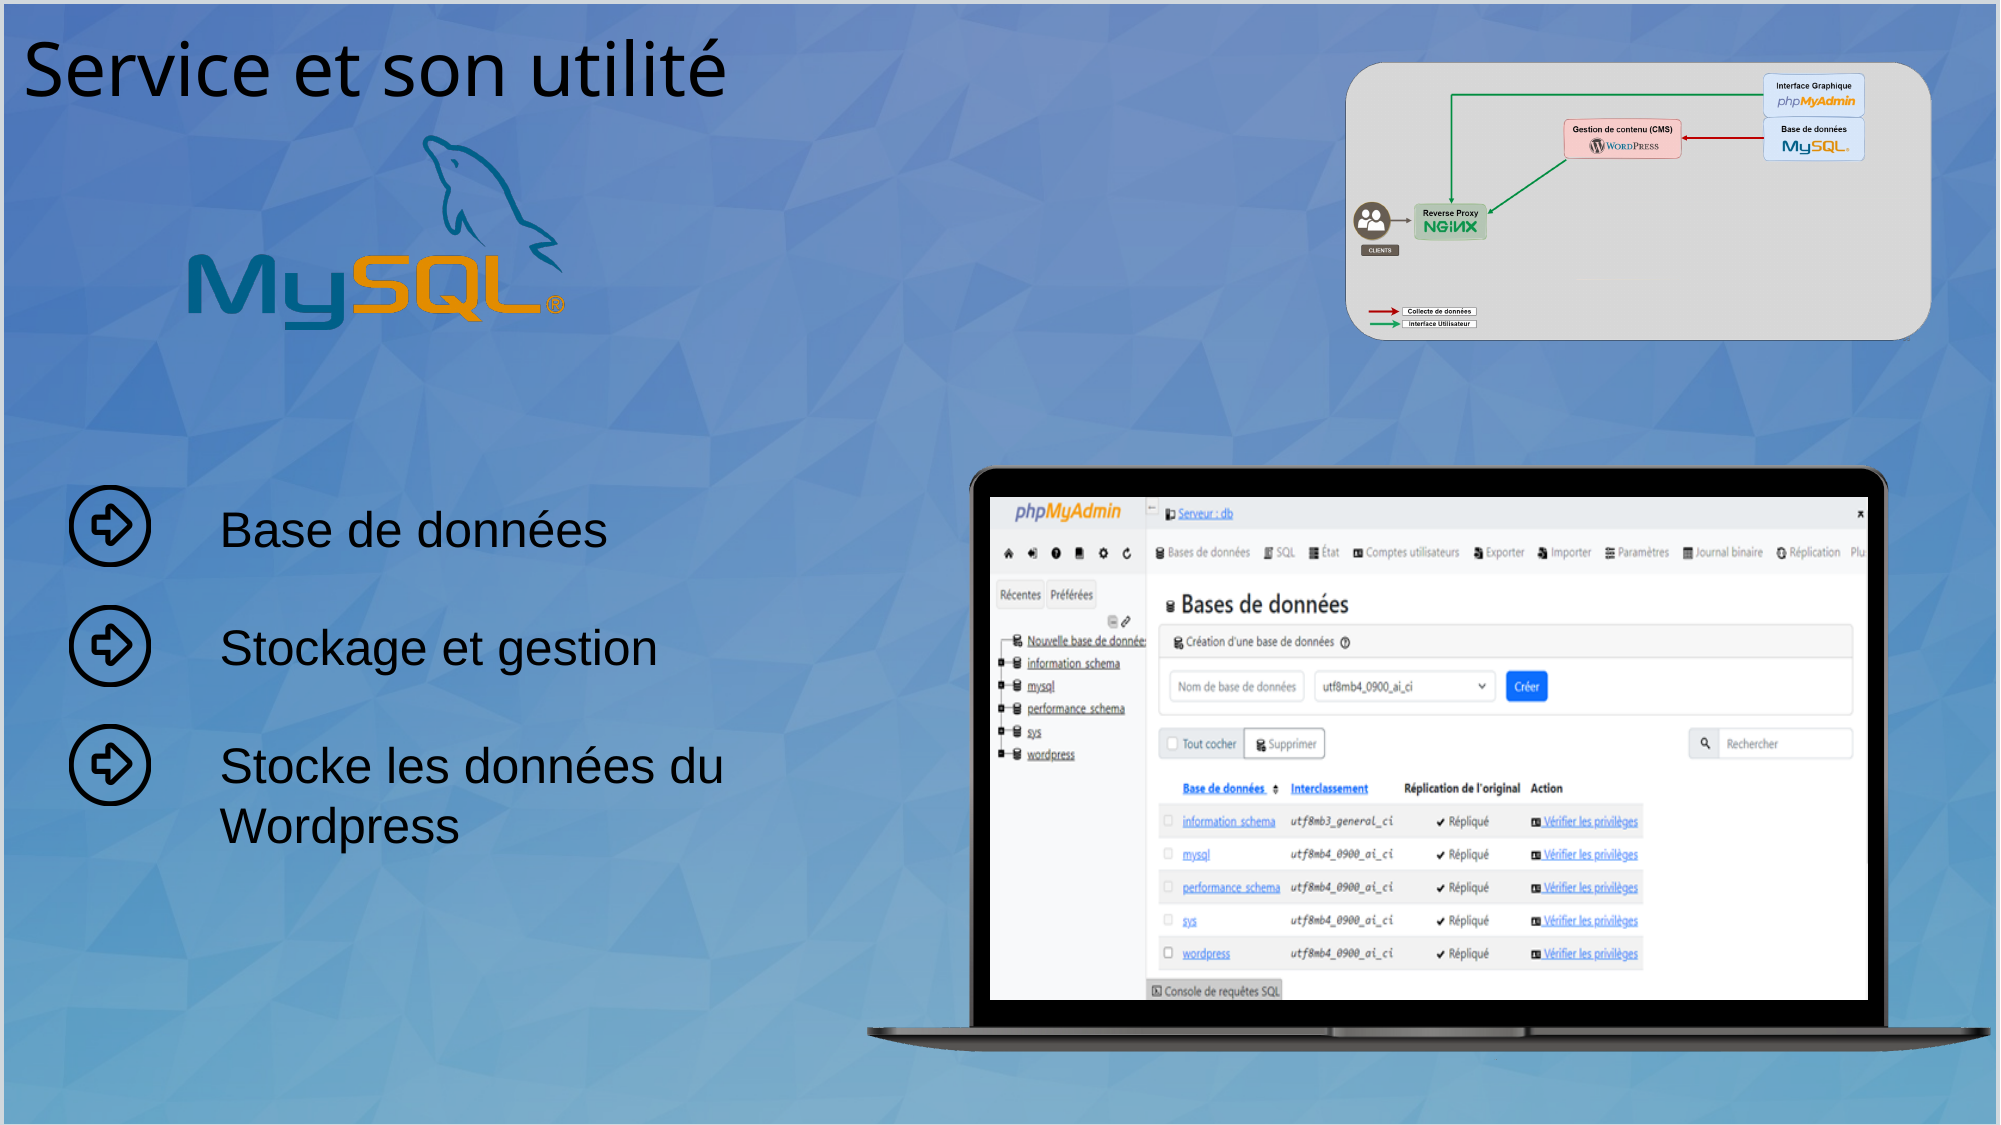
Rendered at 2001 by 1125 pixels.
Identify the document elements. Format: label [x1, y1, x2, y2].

text_box [69, 485, 737, 567]
picture [0, 0, 2000, 1125]
text_box [69, 605, 737, 687]
text_box [69, 724, 737, 863]
